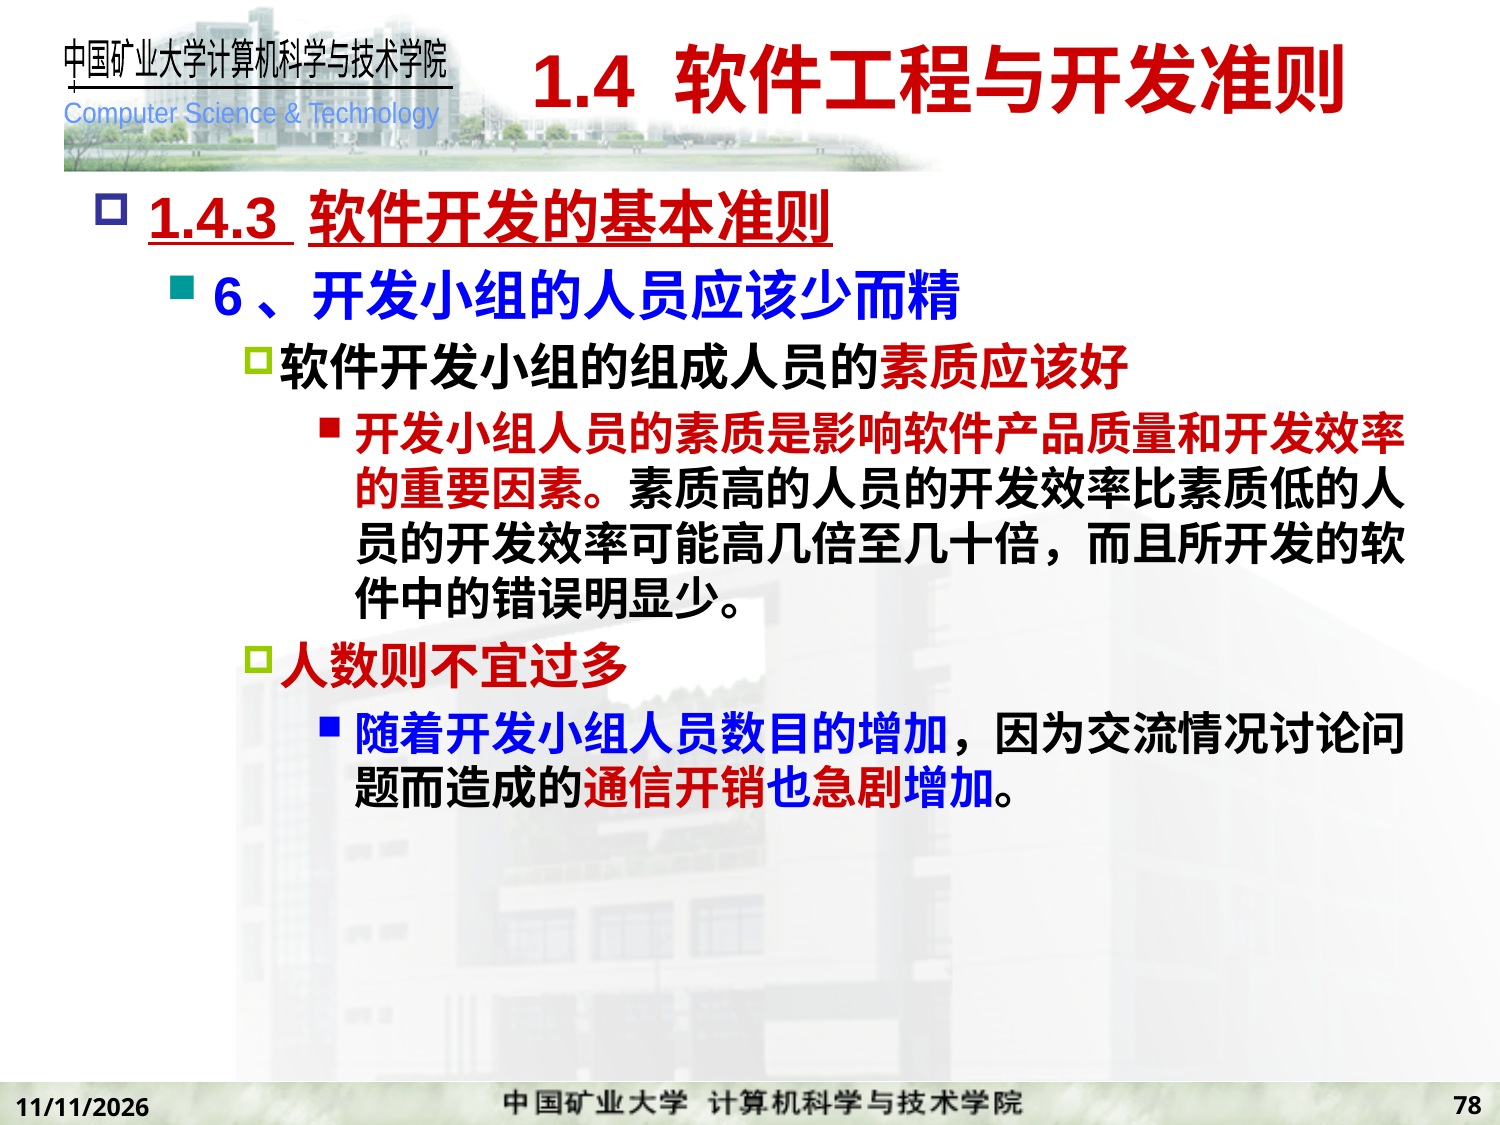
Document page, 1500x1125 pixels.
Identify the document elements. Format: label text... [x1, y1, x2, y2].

picture [64, 0, 954, 175]
list 1.4.3 软件开发的基本准则 6、开发小组的人员应该少而精 软件开发小组的组成人员的素质应该好 开发小组人员的素质是影响软件产品质量和开发效率的重要因素。素质高的人员的开发效率比素质低的人员的开发效率可能高几倍至几十倍，而且所开发的软件中的错误明显少。 人数则不宜过多 随着开发小组人员数目的增加，因为交流情况讨论问题而造成的通信开销也急剧增加。 [76, 172, 1428, 1006]
slide_number 78 [1364, 1082, 1500, 1125]
picture [76, 50, 82, 60]
picture [0, 1082, 1364, 1125]
picture [67, 50, 73, 60]
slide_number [0, 1083, 313, 1125]
title 1.4 软件工程与开发准则 [478, 14, 1402, 141]
